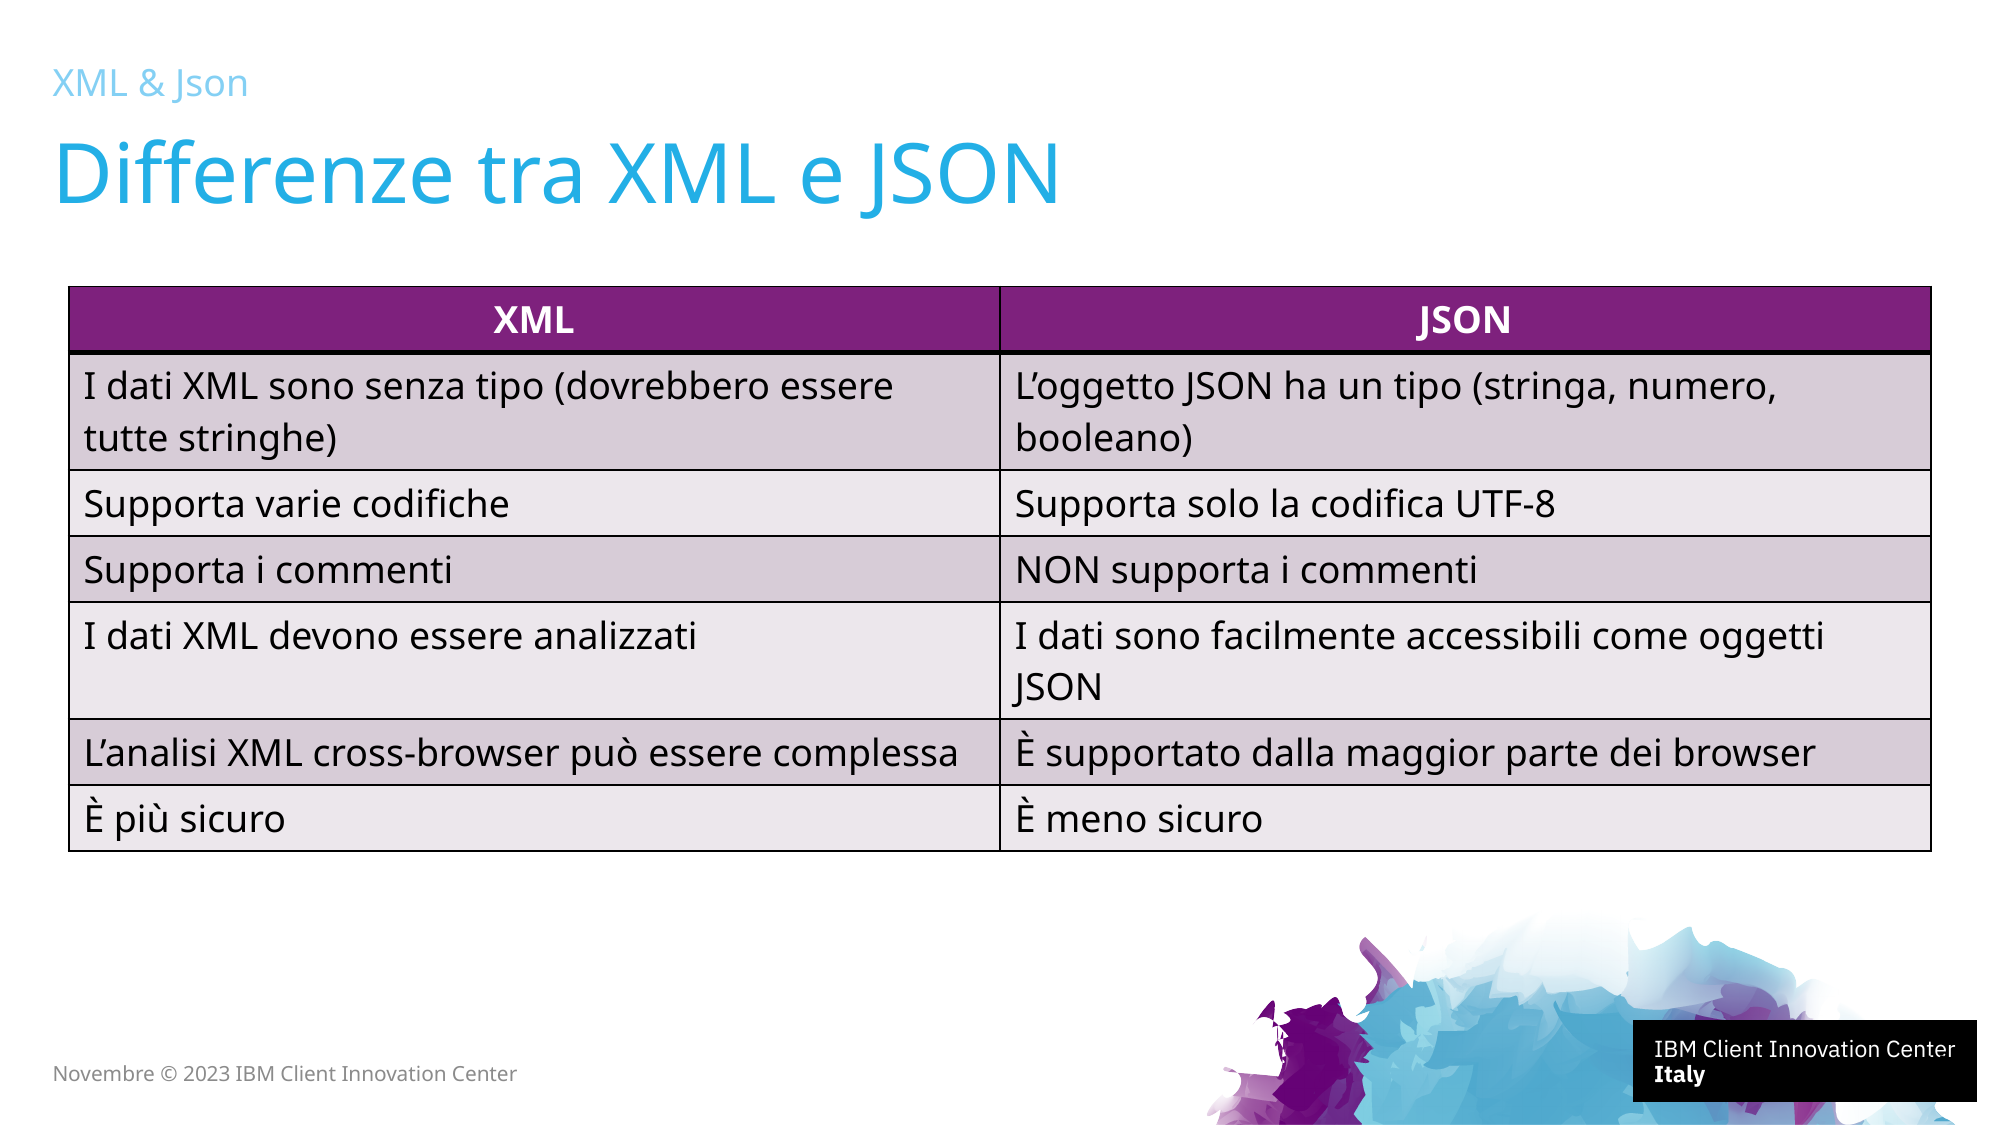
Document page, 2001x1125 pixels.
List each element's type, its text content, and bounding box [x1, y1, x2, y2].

table_cell I dati XML sono senza tipo (dovrebbero essere tutte stringhe) [70, 355, 999, 469]
table_cell È meno sicuro [1001, 786, 1930, 850]
text_box 15 [1881, 1039, 1961, 1085]
table_header JSON [1001, 287, 1930, 350]
table_cell Supporta varie codifiche [70, 471, 999, 535]
table_cell Supporta i commenti [70, 537, 999, 601]
table_cell Supporta solo la codifica UTF-8 [1001, 471, 1930, 535]
picture [1166, 850, 1977, 1125]
table_cell L’oggetto JSON ha un tipo (stringa, numero, booleano) [1001, 355, 1930, 469]
table_cell I dati XML devono essere analizzati [70, 603, 999, 718]
title Differenze tra XML e JSON [37, 123, 1122, 229]
table_cell È supportato dalla maggior parte dei browser [1001, 720, 1930, 784]
table_cell NON supporta i commenti [1001, 537, 1930, 601]
table_header XML [70, 287, 999, 350]
table_cell I dati sono facilmente accessibili come oggetti JSON [1001, 603, 1930, 718]
table_cell L’analisi XML cross-browser può essere complessa [70, 720, 999, 784]
table_cell È più sicuro [70, 786, 999, 850]
list XML & Json [37, 56, 713, 106]
footer Novembre © 2023 IBM Client Innovation Center [37, 1042, 1000, 1103]
